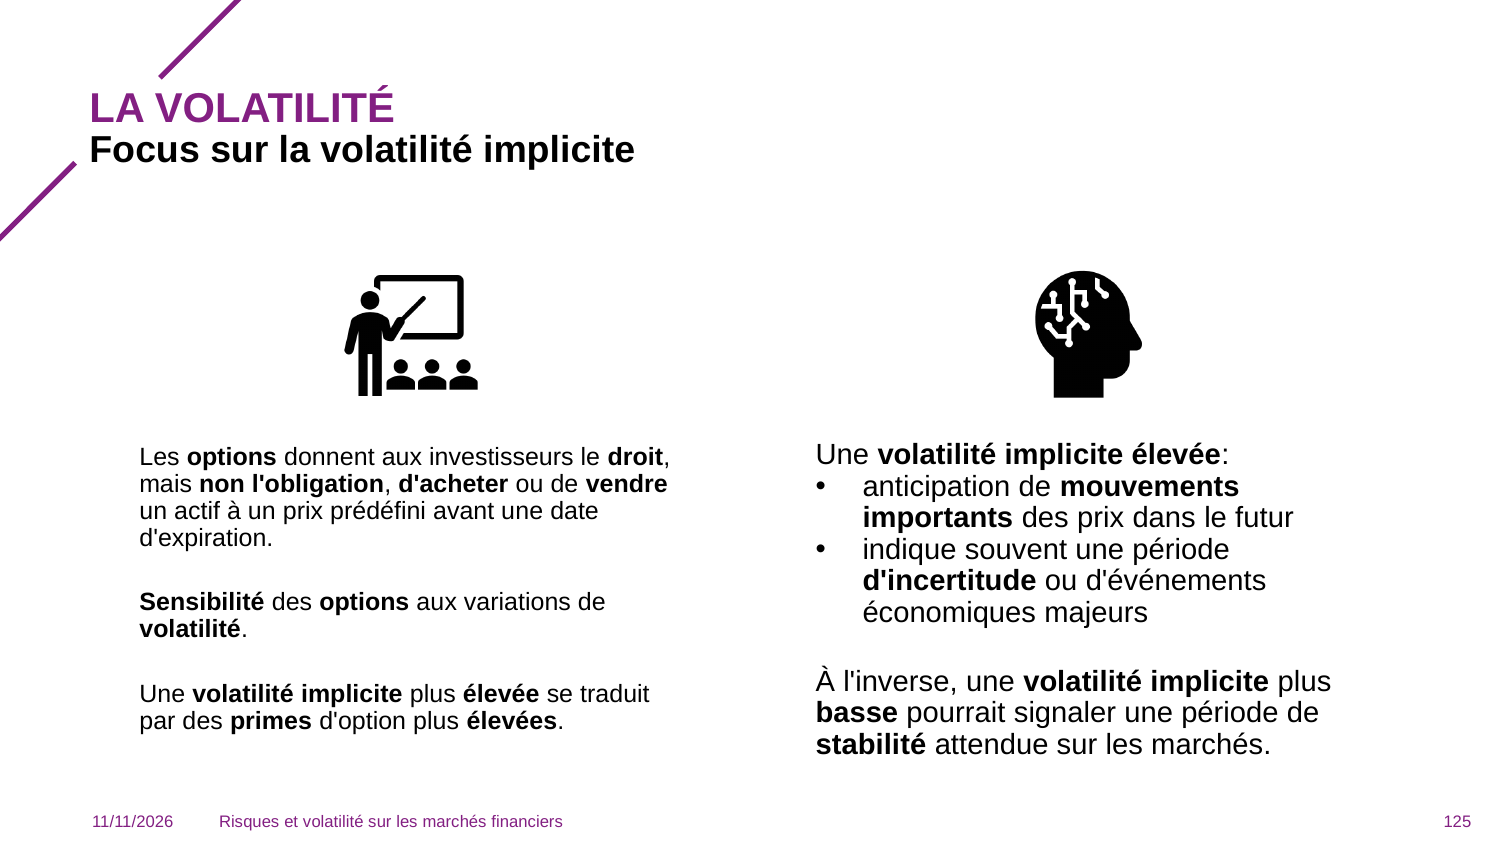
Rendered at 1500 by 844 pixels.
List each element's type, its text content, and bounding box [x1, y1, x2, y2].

picture [336, 259, 487, 410]
list Les options donnent aux investisseurs le droit, mais non l'obligation, d'acheter ou de vendre un actif à un prix prédéfini avant une date d'expiration. Sensibilité des options aux variations de volatilité. Une volatilité implicite plus élevée se traduit par des primes d'option plus élevées. [124, 421, 700, 757]
footer Risques et volatilité sur les marchés financiers [205, 797, 1385, 844]
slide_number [77, 797, 205, 844]
text_box Une volatilité implicite élevée: anticipation de mouvements importants des prix dans le futur indique souvent une période d'incertitude ou d'événements économiques majeurs À l'inverse, une volatilité implicite plus basse pourrait signaler une période de stabilité attendue sur les marchés. [800, 422, 1376, 778]
slide_number 125 [1387, 797, 1487, 844]
title LA volatilité [74, 86, 1385, 132]
list Focus sur la volatilité implicite [74, 132, 1385, 220]
picture [1013, 259, 1164, 410]
